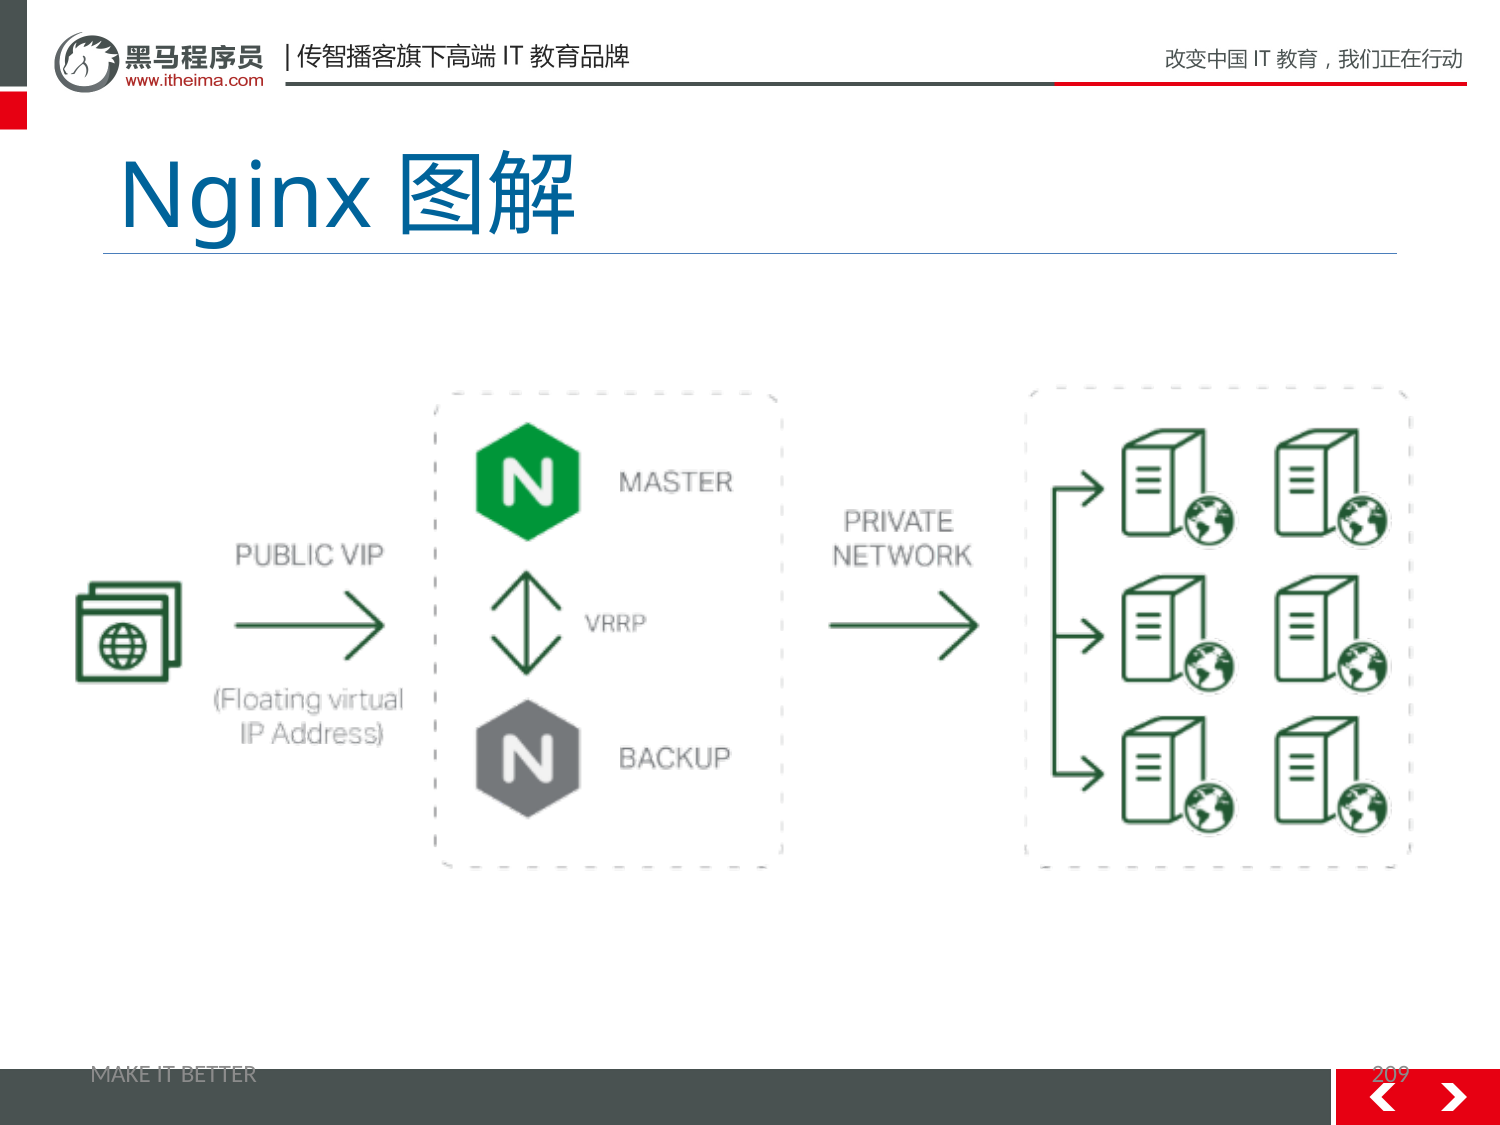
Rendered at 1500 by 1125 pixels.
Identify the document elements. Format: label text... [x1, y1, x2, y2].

slide_number MAKE IT BETTER [75, 1042, 425, 1103]
picture [0, 0, 1500, 1125]
title Nginx图解 [103, 95, 1397, 254]
slide_number 209 [1074, 1042, 1425, 1103]
